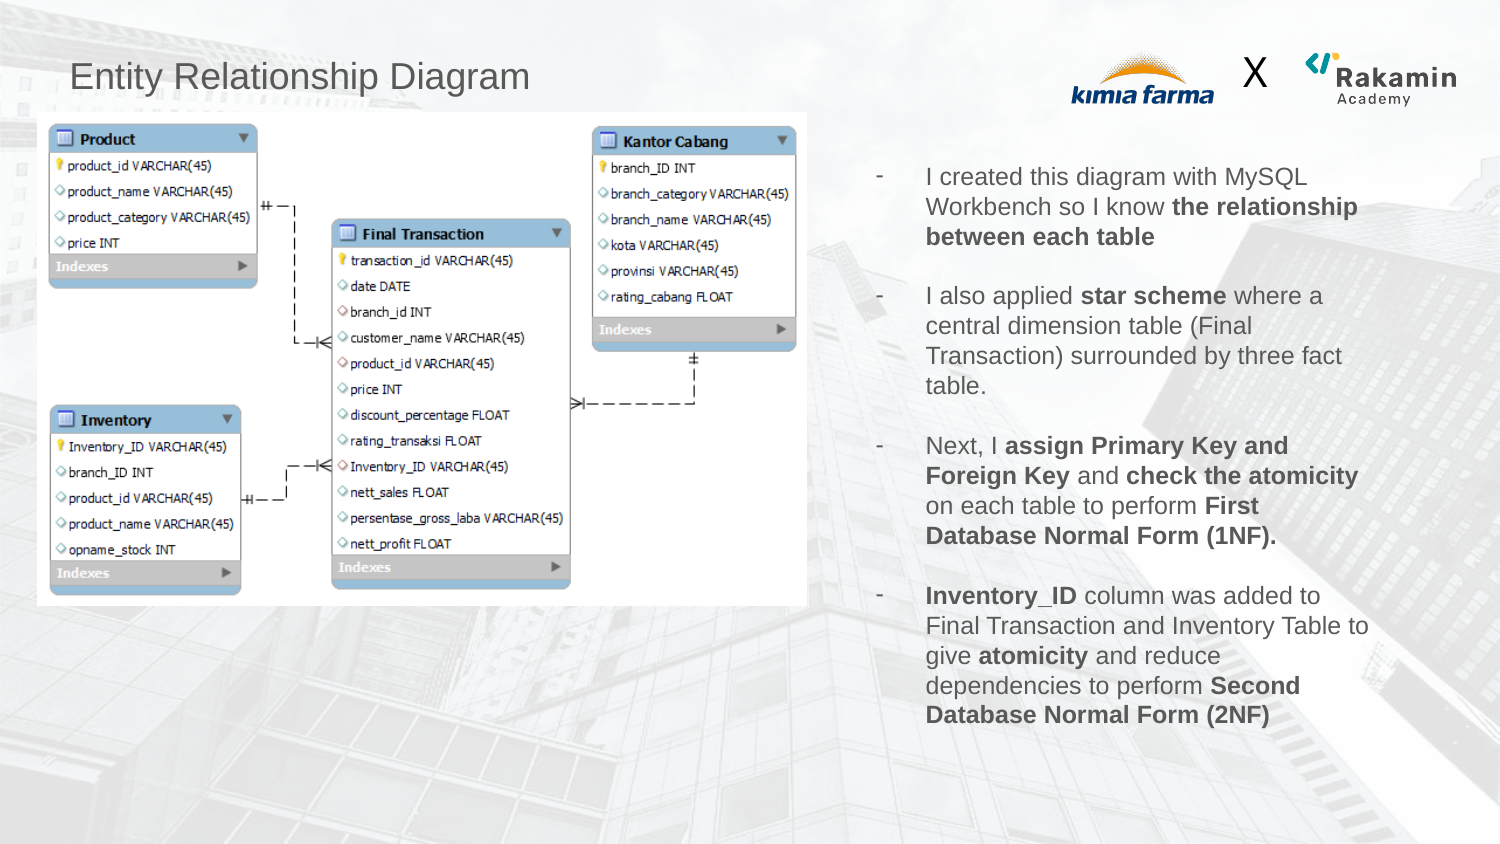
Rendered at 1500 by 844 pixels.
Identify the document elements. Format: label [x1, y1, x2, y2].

picture [0, 0, 1500, 844]
text_box [1071, 30, 1465, 113]
